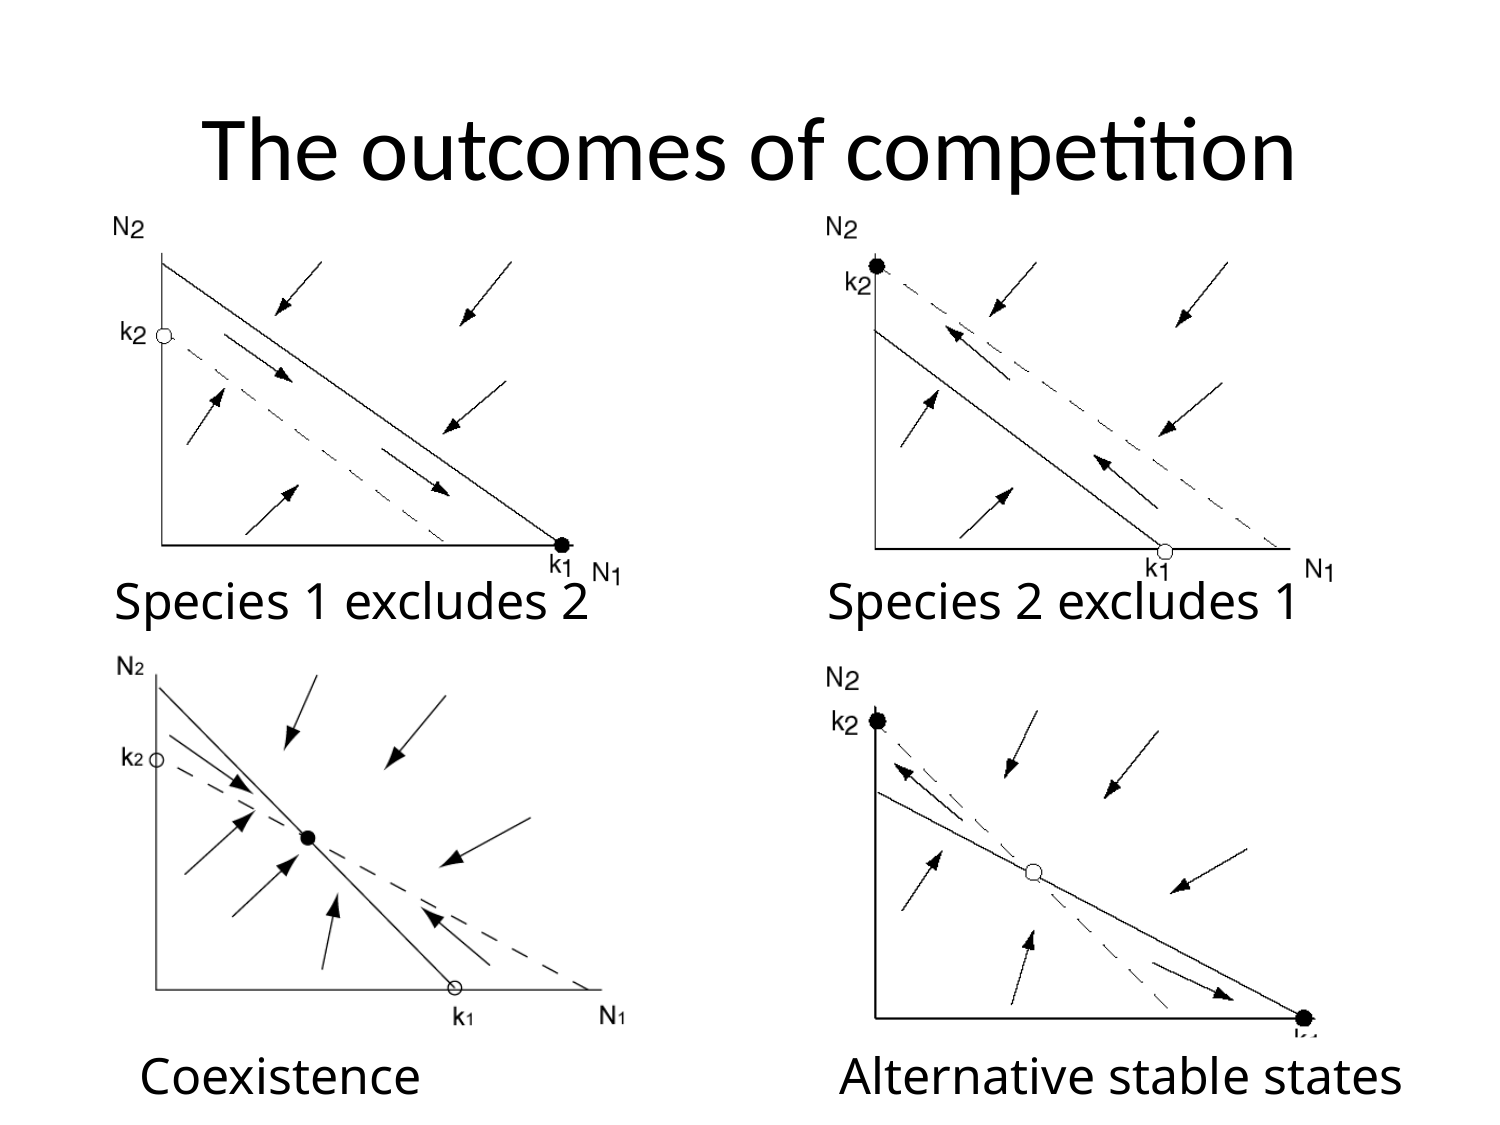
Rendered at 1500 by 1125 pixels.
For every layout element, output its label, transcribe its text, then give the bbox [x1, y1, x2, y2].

text_box Species 2 excludes 1 [812, 562, 1488, 638]
text_box Alternative stable states [1341, 1037, 1500, 1113]
text_box Coexistence [124, 1037, 800, 1113]
picture [112, 637, 651, 1035]
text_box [112, 212, 626, 622]
text_box Species 1 excludes 2 [99, 562, 775, 638]
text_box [824, 212, 1338, 619]
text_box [824, 662, 1338, 1124]
title The outcomes of competition [112, 50, 1388, 238]
